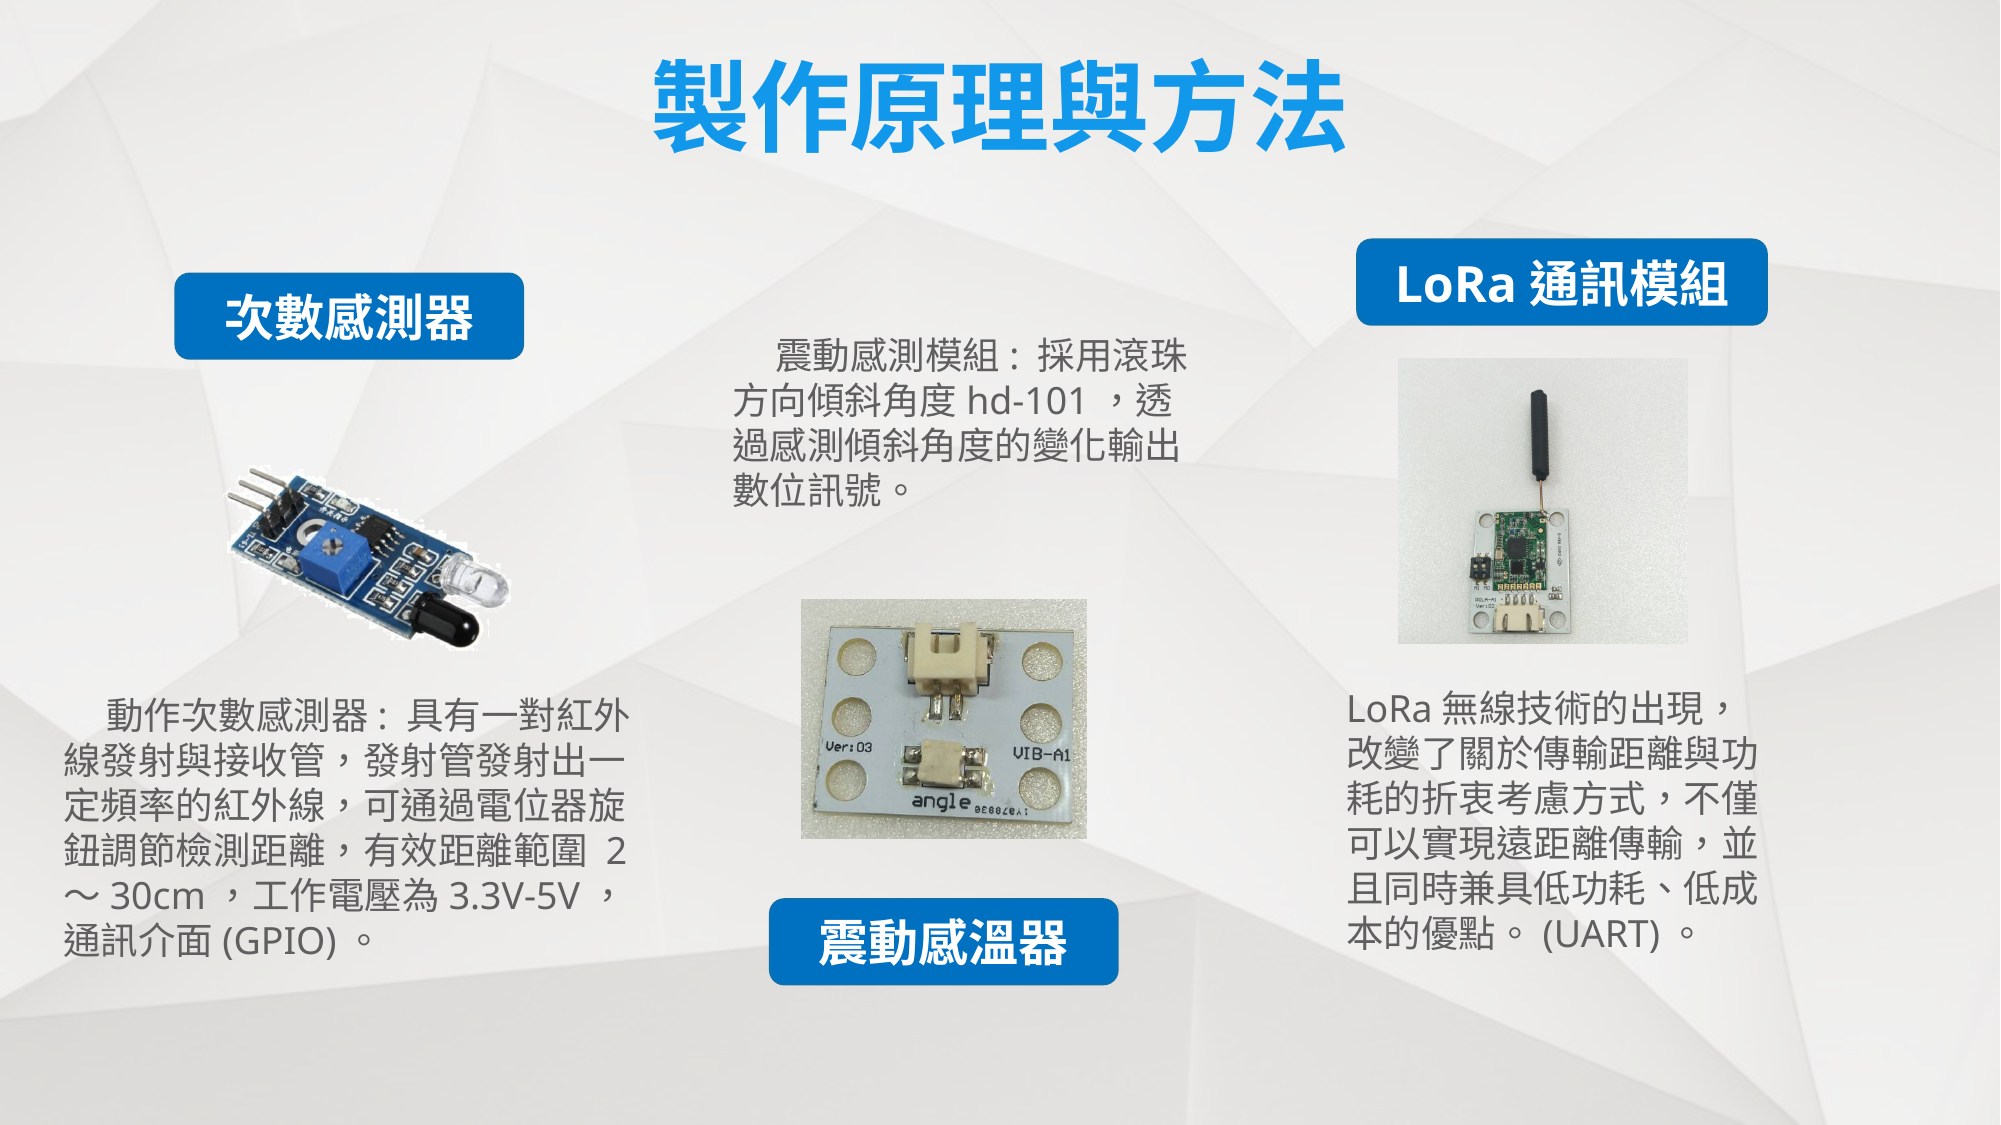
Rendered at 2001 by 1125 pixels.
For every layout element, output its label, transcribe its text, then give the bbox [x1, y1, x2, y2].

text_box 震動感測模組: 採用滾珠方向傾斜角度hd-101，透過感測傾斜角度的變化輸出數位訊號。 [717, 324, 1208, 520]
text_box 次數感測器 [174, 272, 525, 360]
picture [1398, 358, 1688, 644]
picture [801, 599, 1087, 839]
text_box 動作次數感測器: 具有一對紅外線發射與接收管，發射管發射出一定頻率的紅外線，可通過電位器旋鈕調節檢測距離，有效距離範圍 2～30cm，工作電壓為3.3V-5V，通訊介面(GPIO)。 [48, 684, 650, 970]
text_box LoRa無線技術的出現，改變了關於傳輸距離與功耗的折衷考慮方式，不僅可以實現遠距離傳輸，並且同時兼具低功耗、低成本的優點。(UART)。 [1331, 677, 1782, 963]
text_box LoRa通訊模組 [1356, 238, 1768, 326]
picture [172, 382, 526, 678]
text_box 震動感溫器 [768, 898, 1119, 986]
title 製作原理與方法 [0, 0, 2000, 174]
